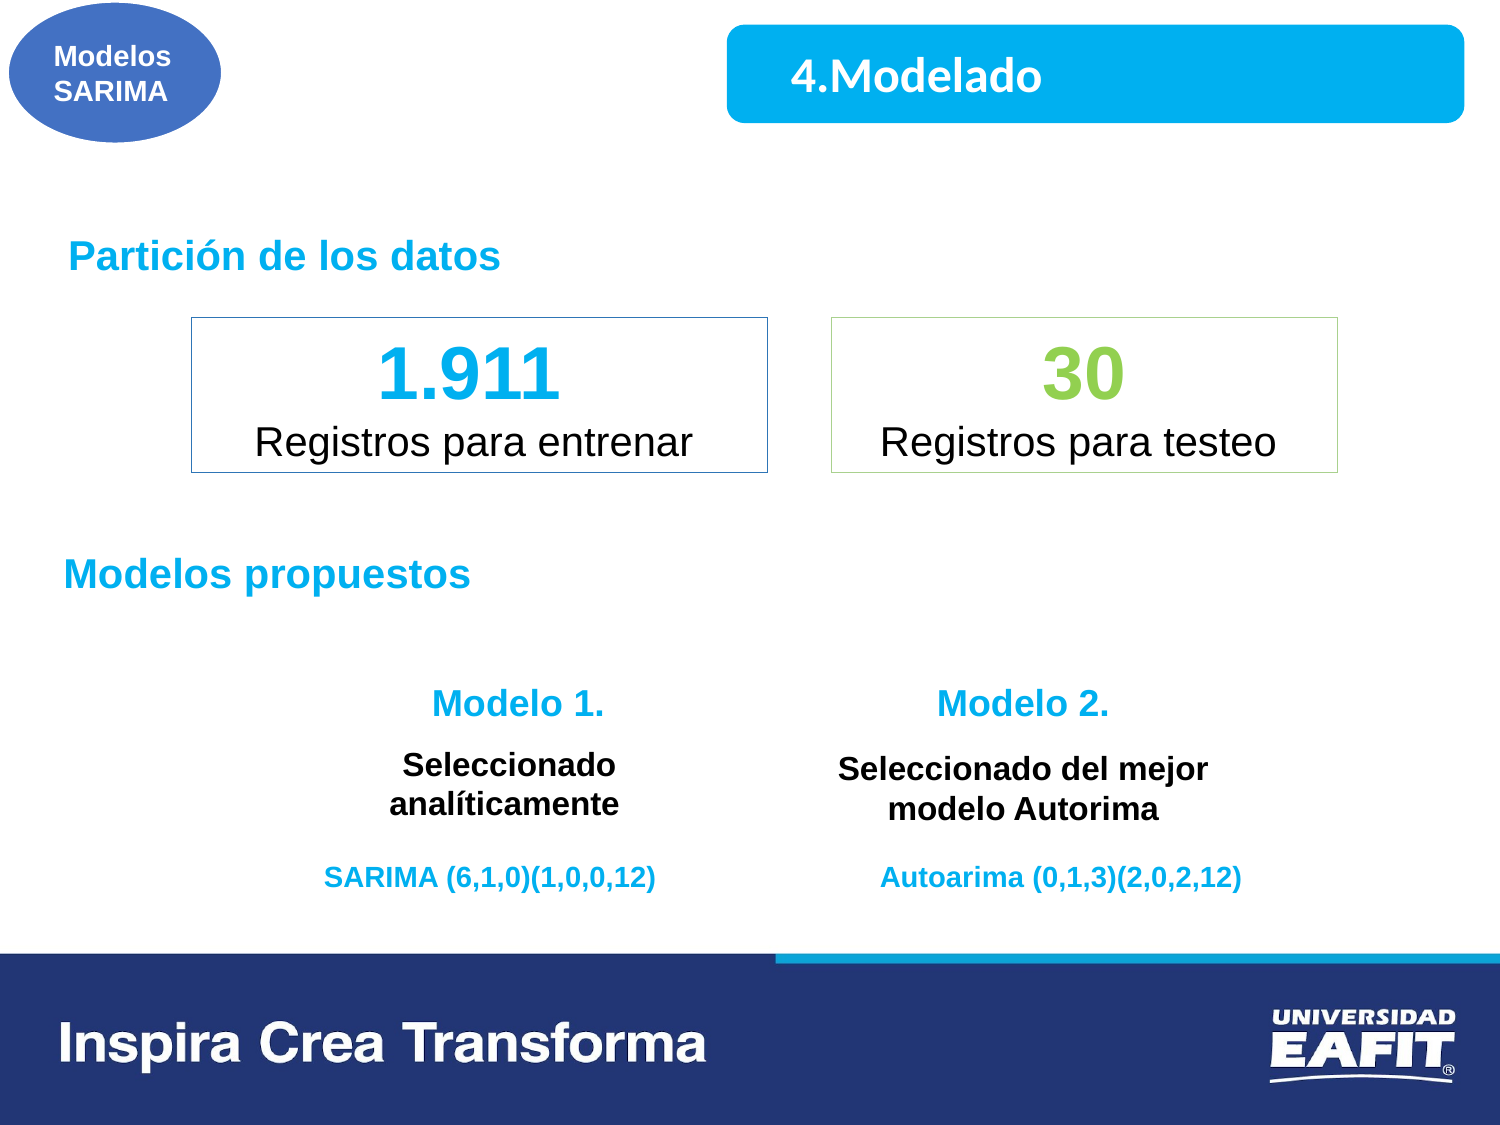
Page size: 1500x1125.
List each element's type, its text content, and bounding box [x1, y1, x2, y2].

text_box Autoarima (0,1,3)(2,0,2,12) [864, 850, 1280, 901]
text_box Seleccionado analíticamente [291, 735, 728, 830]
text_box Seleccionado del mejor modelo Autorima [767, 739, 1280, 835]
text_box Partición de los datos [53, 221, 565, 287]
picture [0, 0, 1500, 1125]
text_box SARIMA (6,1,0)(1,0,0,12) [309, 850, 710, 901]
text_box Modelo 1. [245, 671, 750, 731]
text_box Modelos SARIMA [6, 0, 224, 145]
text_box 1.911 Registros para entrenar [191, 317, 768, 473]
text_box Modelos propuestos [48, 539, 560, 605]
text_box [728, 26, 1463, 122]
text_box 30 Registros para testeo [831, 317, 1338, 473]
text_box Modelo 2. [750, 671, 1297, 731]
